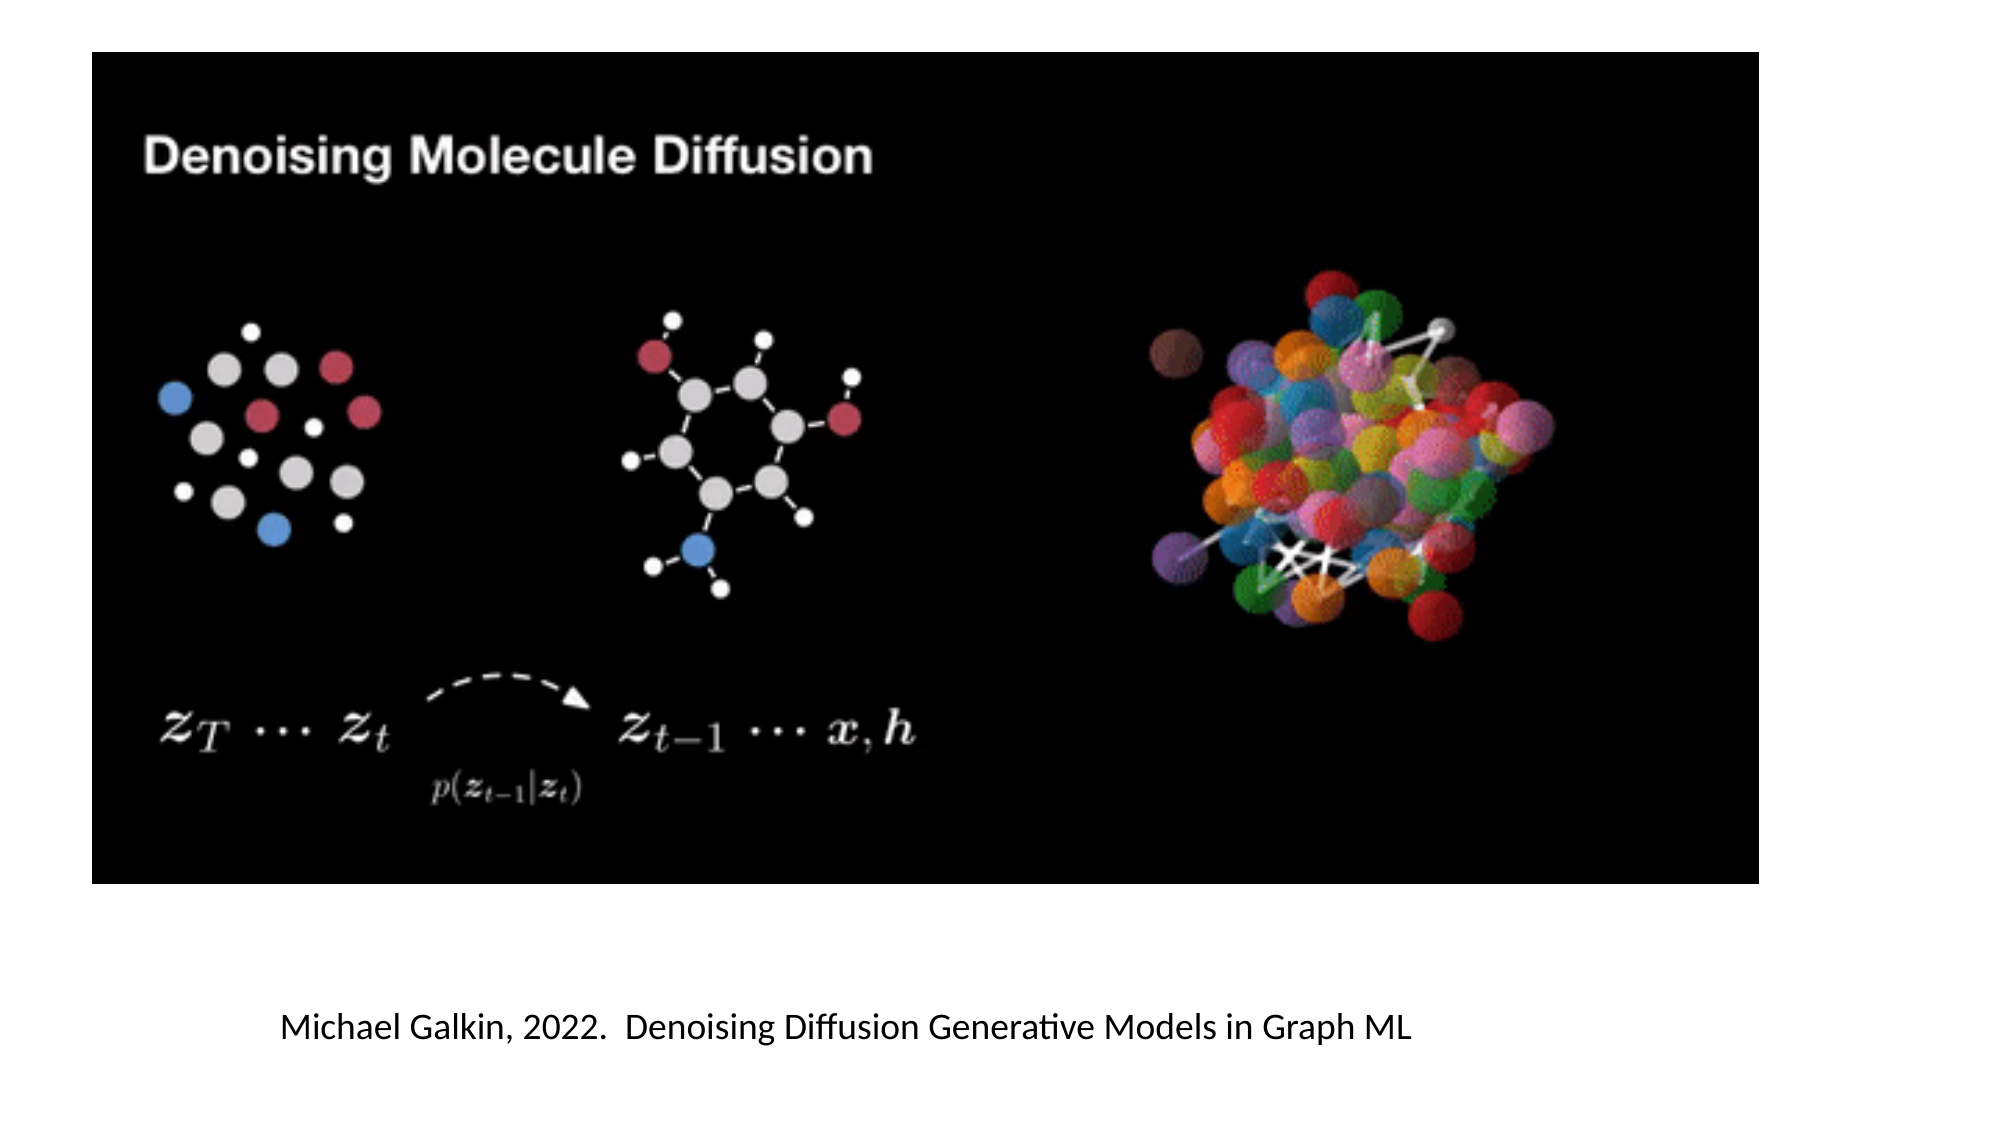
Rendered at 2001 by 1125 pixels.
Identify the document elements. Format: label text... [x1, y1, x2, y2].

picture [92, 52, 1759, 884]
text_box Michael Galkin, 2022. Denoising Diffusion Generative Models in Graph ML [265, 994, 1871, 1054]
